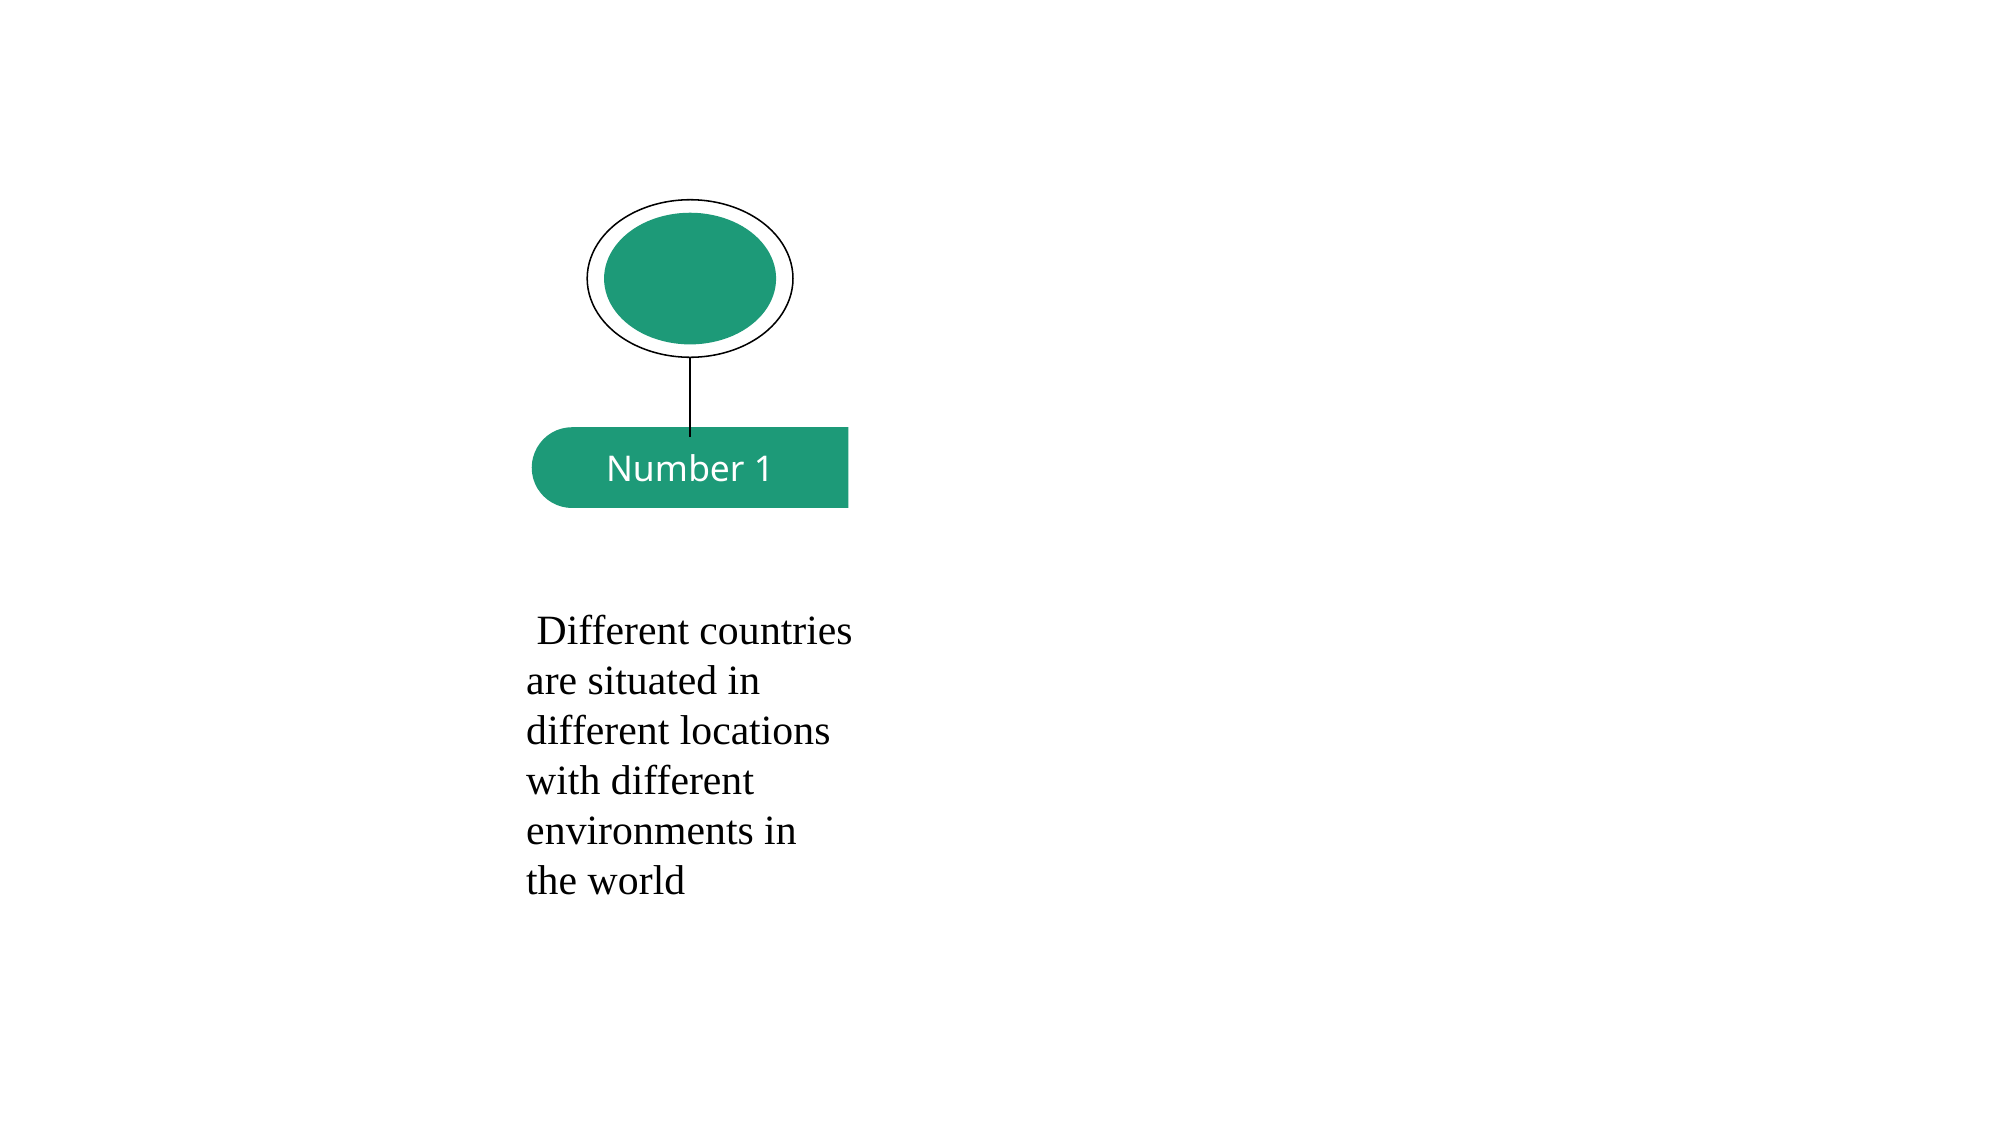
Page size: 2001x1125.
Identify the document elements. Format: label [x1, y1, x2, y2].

text_box [482, 199, 898, 926]
